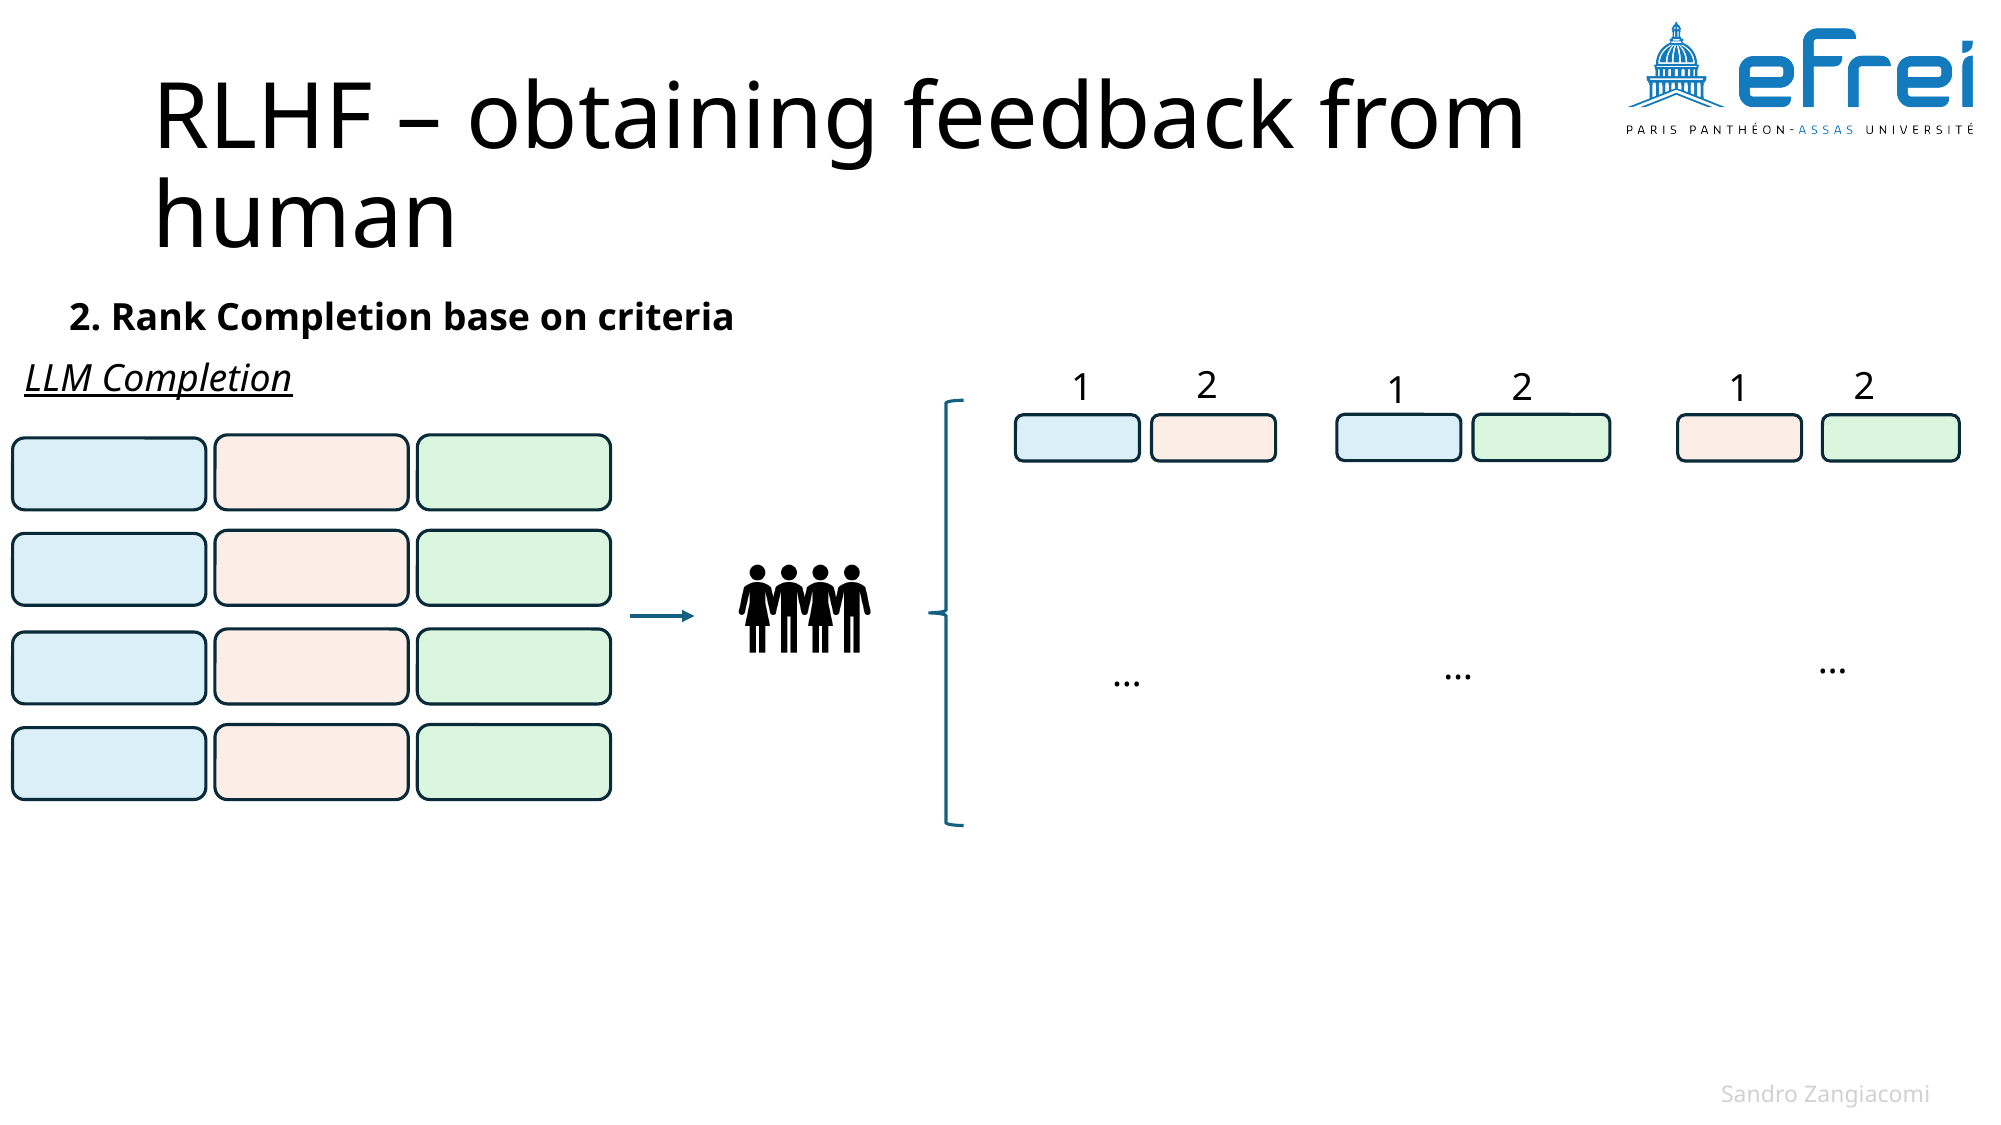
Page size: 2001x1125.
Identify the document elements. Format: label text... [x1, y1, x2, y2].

text_box 1 [1056, 355, 1108, 416]
text_box 1 [1371, 358, 1422, 418]
text_box … [1803, 629, 1863, 689]
text_box [1013, 413, 1142, 463]
text_box [415, 433, 613, 512]
text_box [213, 627, 410, 706]
text_box 2. Rank Completion base on criteria [54, 286, 751, 346]
text_box … [1097, 642, 1157, 702]
text_box [1149, 413, 1278, 463]
text_box [10, 531, 208, 607]
text_box [213, 528, 410, 607]
text_box LLM Completion [9, 346, 308, 407]
text_box [213, 433, 410, 512]
text_box 1 [1713, 356, 1765, 417]
title RLHF – obtaining feedback from human [137, 59, 1714, 278]
text_box … [1428, 634, 1489, 694]
text_box 2 [1181, 353, 1233, 414]
text_box [1335, 412, 1463, 463]
text_box [1471, 412, 1612, 463]
text_box [213, 722, 410, 802]
text_box [10, 726, 208, 802]
text_box [1820, 413, 1961, 463]
text_box [415, 528, 613, 607]
text_box [415, 722, 613, 802]
text_box 2 [1839, 354, 1890, 414]
text_box [10, 630, 208, 706]
picture [728, 532, 880, 684]
picture [1627, 22, 1973, 134]
text_box [415, 627, 613, 706]
text_box [10, 436, 208, 512]
text_box 2 [1496, 355, 1548, 416]
text_box [1676, 413, 1804, 463]
text_box [928, 398, 964, 828]
